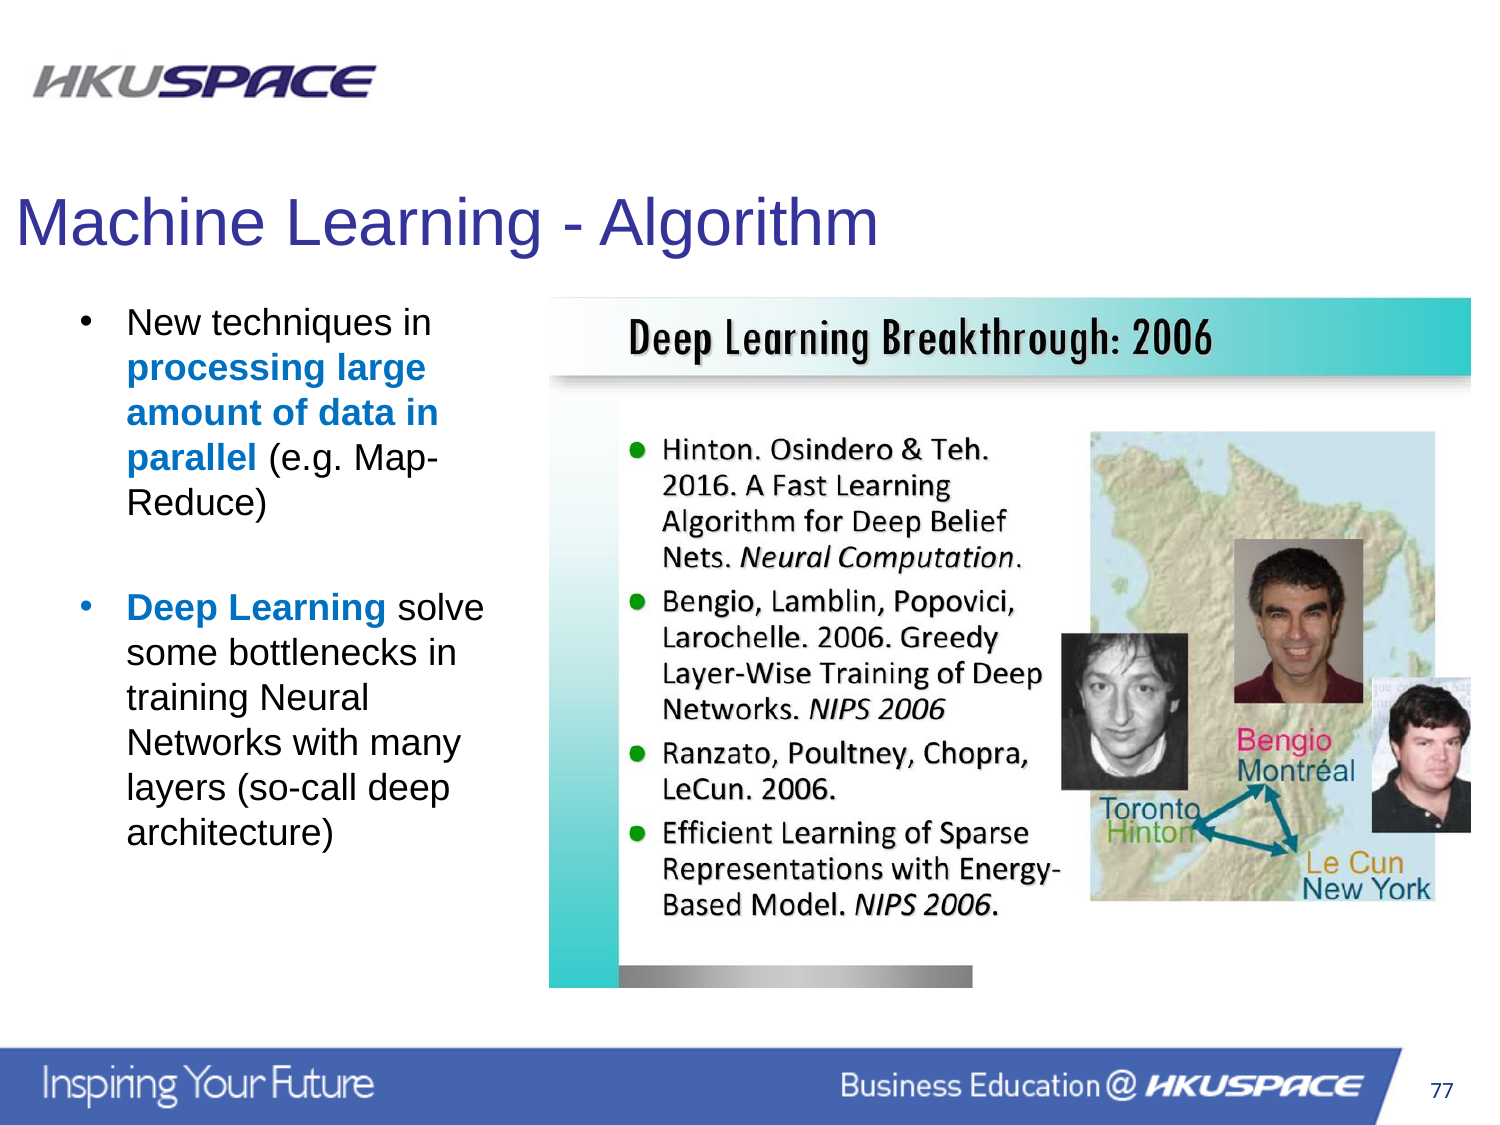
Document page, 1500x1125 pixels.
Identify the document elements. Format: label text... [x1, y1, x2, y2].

title Machine Learning - Algorithm [0, 101, 1325, 266]
picture [0, 0, 1500, 1125]
text_box New techniques in processing large amount of data in parallel (e.g. Map-Reduce) Deep Learning solve some bottlenecks in training Neural Networks with many layers (so-call deep architecture) [64, 290, 502, 965]
slide_number 77 [1415, 1070, 1499, 1125]
